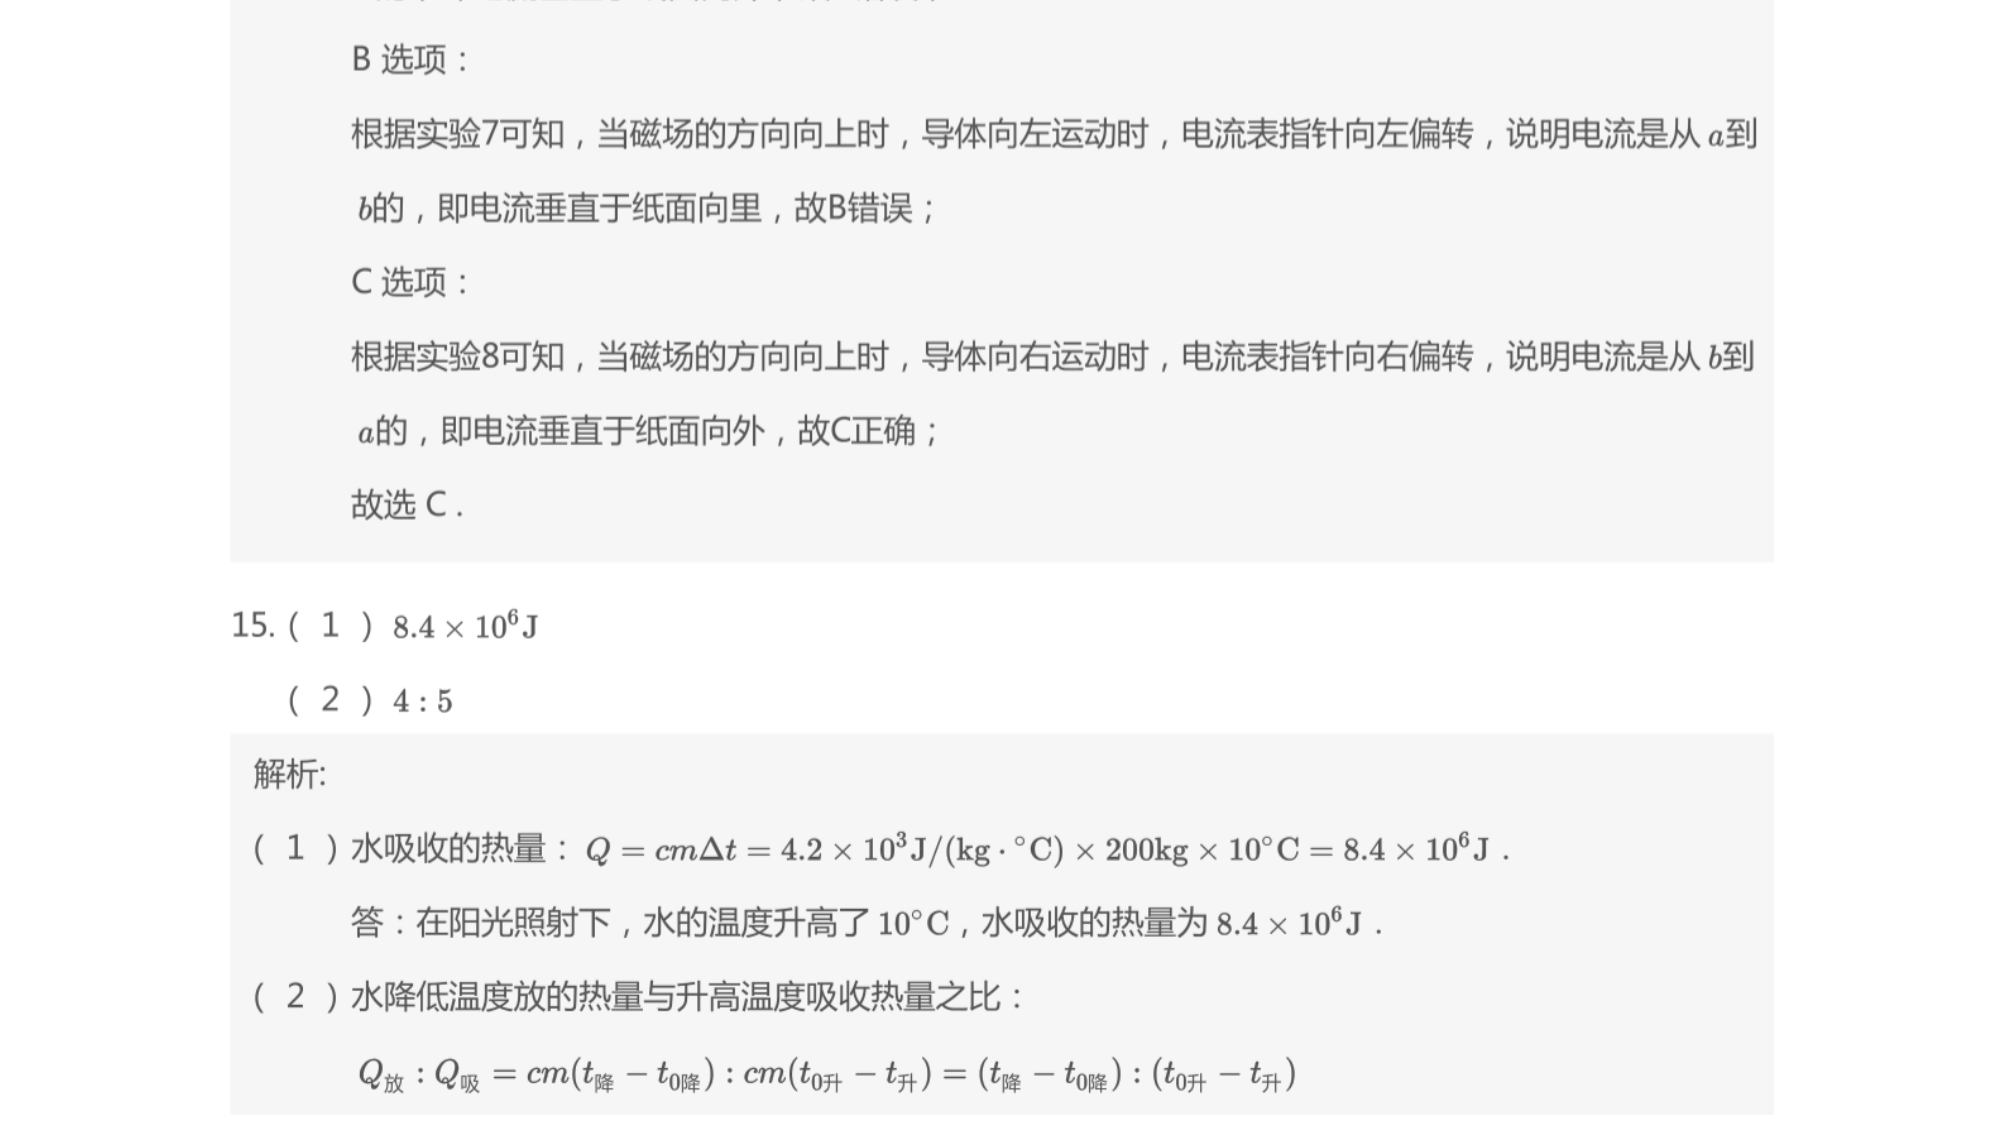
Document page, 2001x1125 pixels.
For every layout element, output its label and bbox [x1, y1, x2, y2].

picture [226, 0, 1774, 1125]
